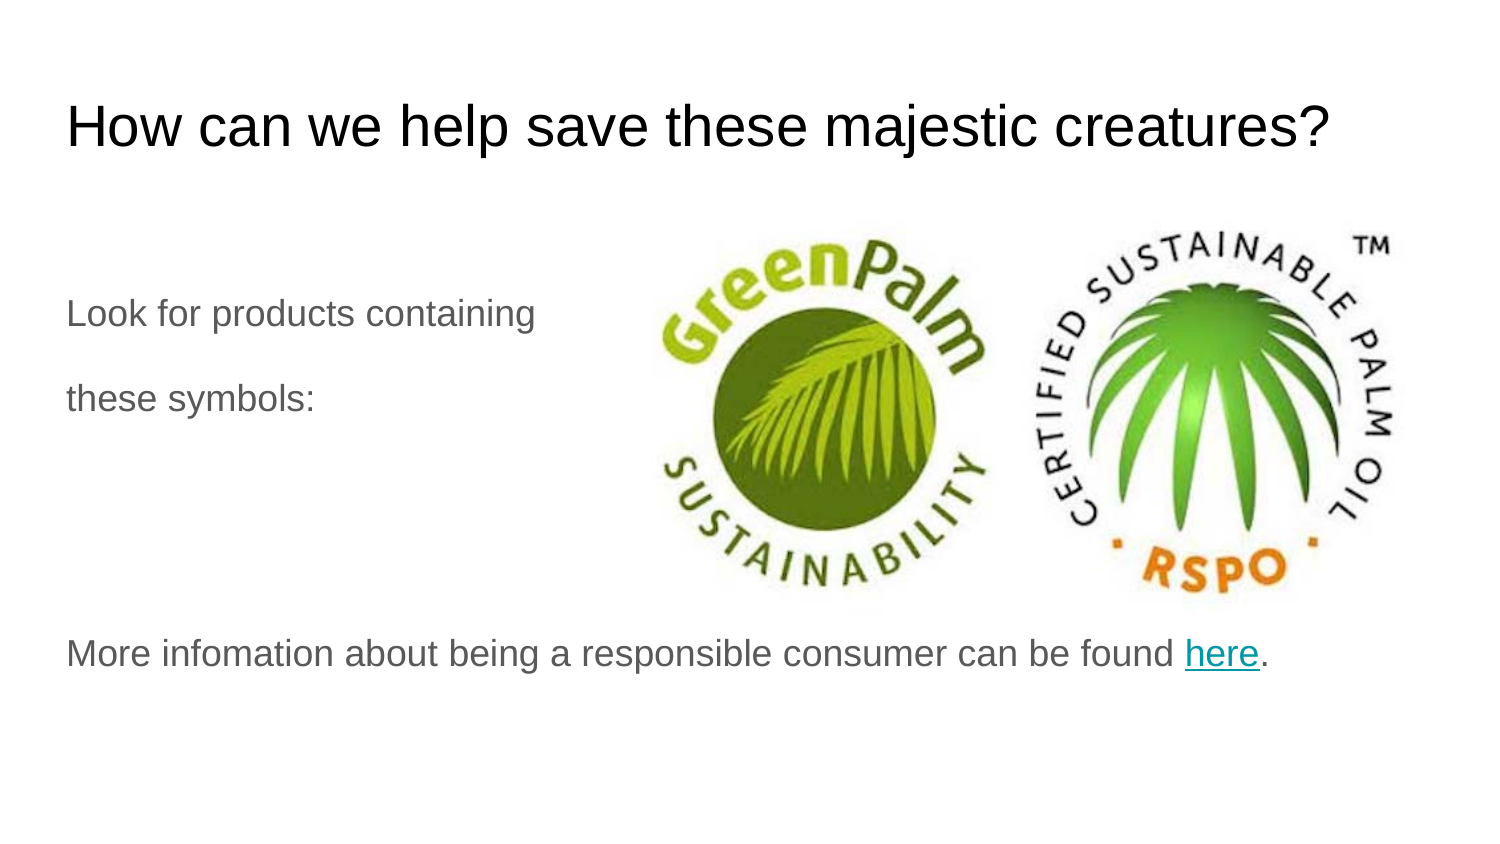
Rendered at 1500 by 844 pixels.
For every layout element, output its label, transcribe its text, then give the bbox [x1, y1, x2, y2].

picture [630, 188, 1427, 624]
title How can we help save these majestic creatures? [51, 72, 1449, 167]
list Look for products containing these symbols: More infomation about being a responsible consumer can be found here. [51, 189, 1449, 750]
